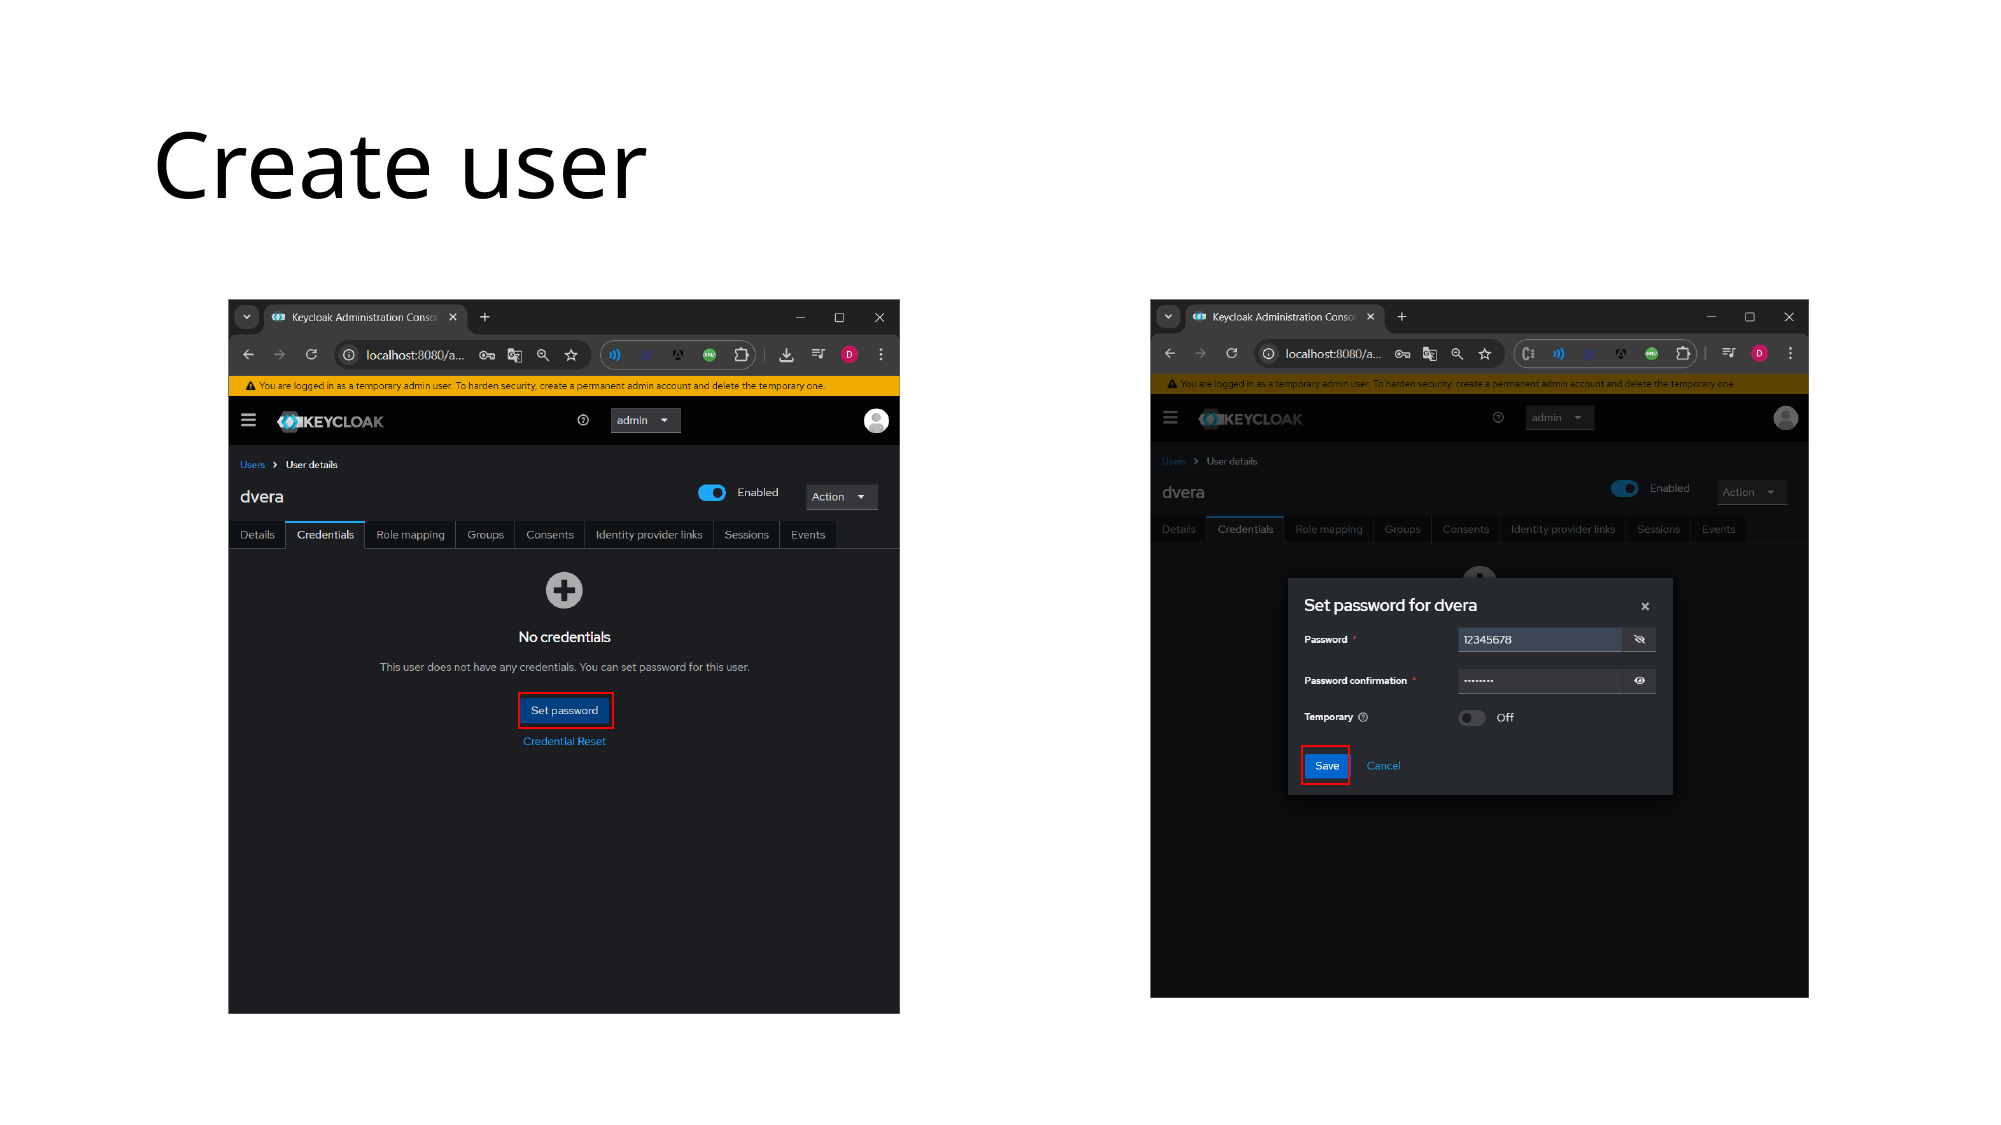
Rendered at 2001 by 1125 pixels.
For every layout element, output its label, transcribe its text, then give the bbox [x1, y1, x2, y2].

picture [1150, 299, 1809, 999]
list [228, 299, 900, 1014]
title Create user [137, 59, 1863, 278]
